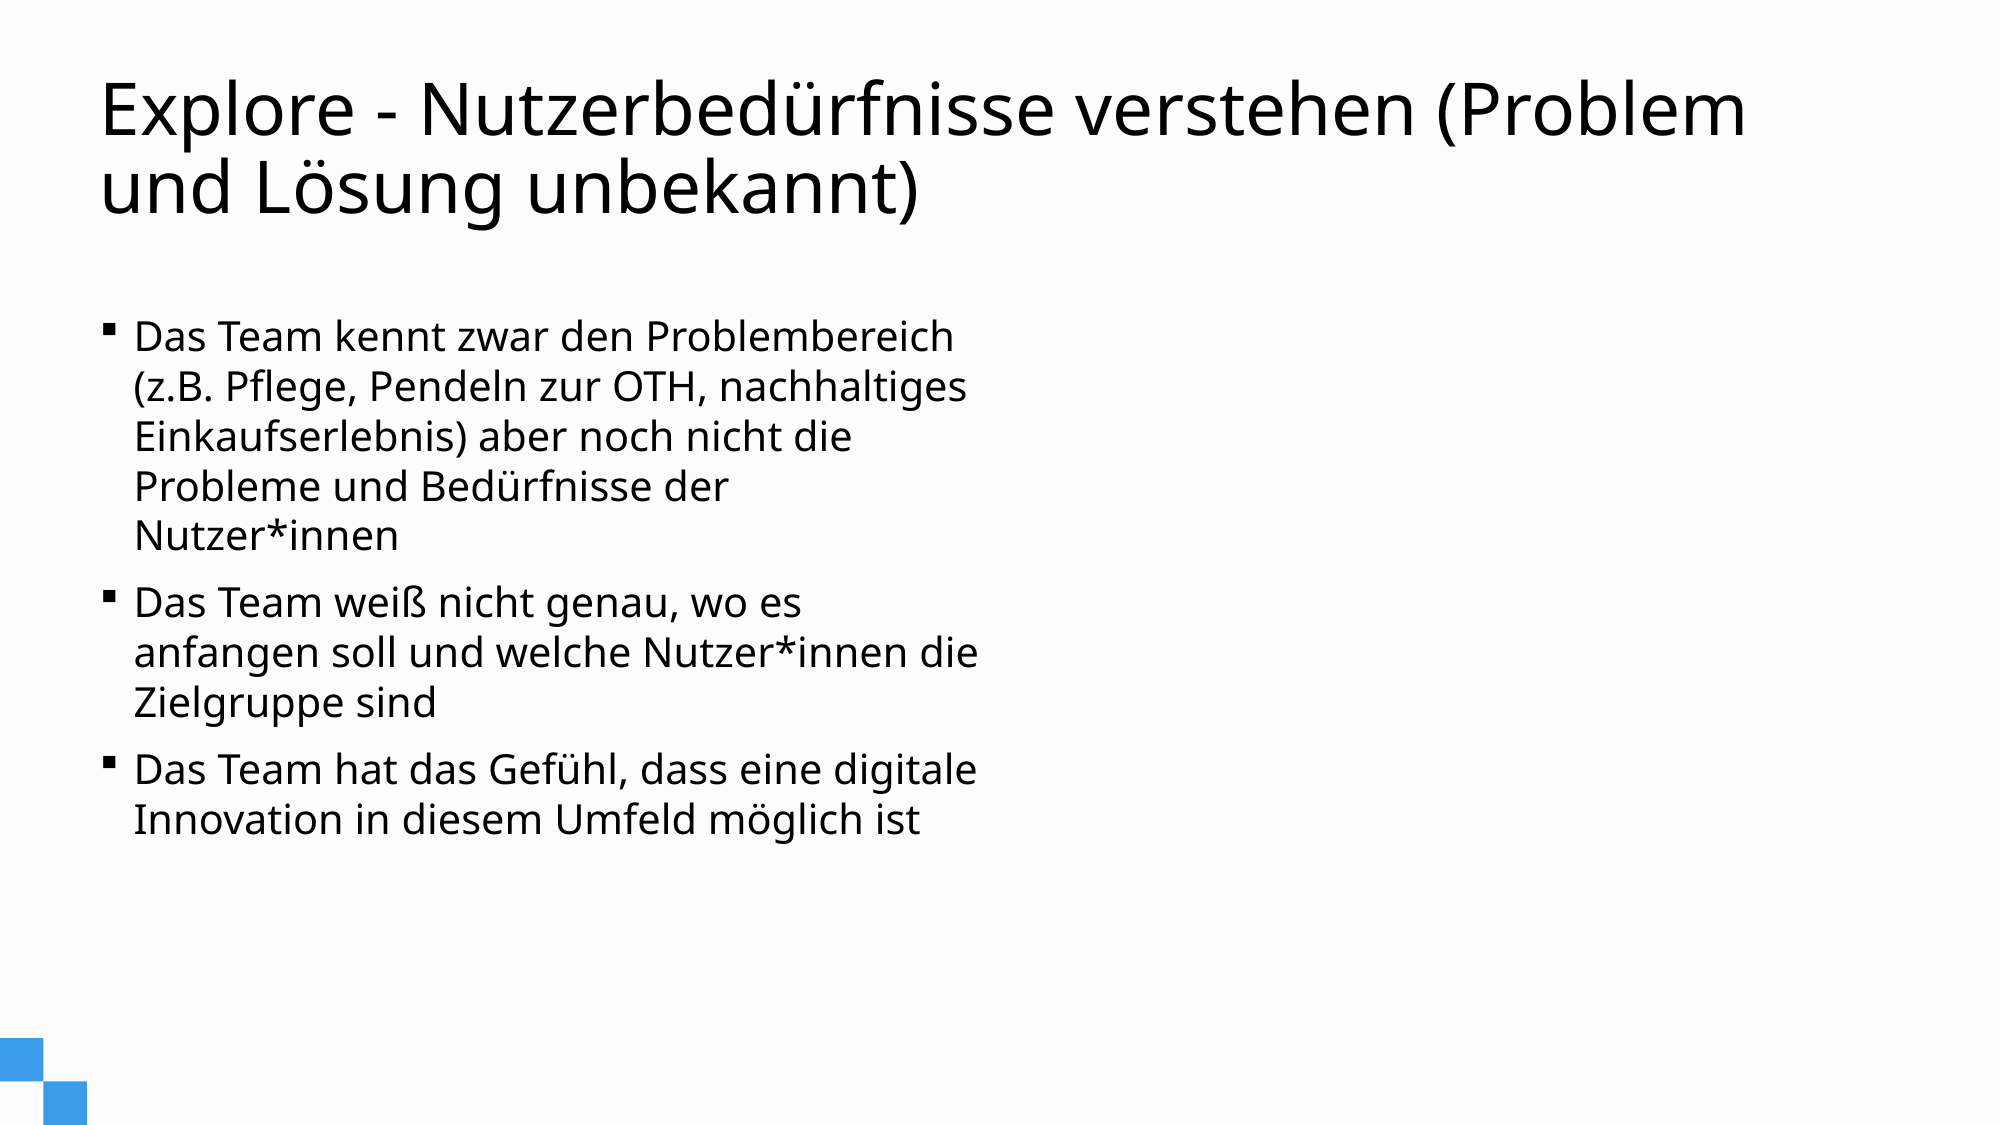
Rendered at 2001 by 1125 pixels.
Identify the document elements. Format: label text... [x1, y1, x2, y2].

list Das Team kennt zwar den Problembereich (z.B. Pflege, Pendeln zur OTH, nachhaltiges Einkaufserlebnis) aber noch nicht die Probleme und Bedürfnisse der Nutzer*innen Das Team weiß nicht genau, wo es anfangen soll und welche Nutzer*innen die Zielgruppe sind Das Team hat das Gefühl, dass eine digitale Innovation in diesem Umfeld möglich ist [84, 302, 1000, 897]
title Explore - Nutzerbedürfnisse verstehen (Problem und Lösung unbekannt) [84, 64, 1810, 132]
